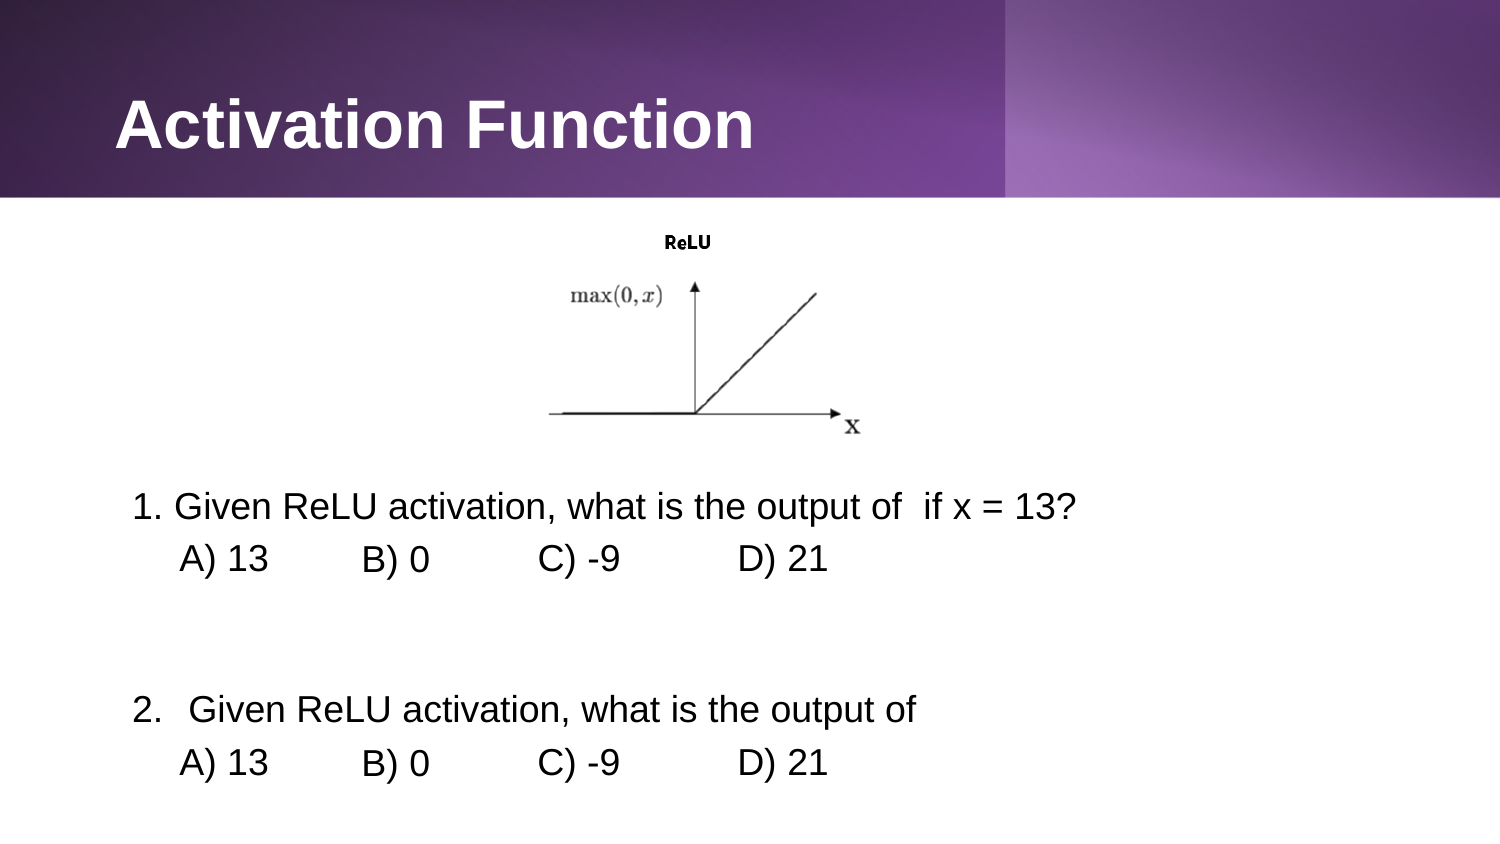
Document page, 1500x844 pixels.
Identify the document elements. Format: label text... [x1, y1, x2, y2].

title Activation Function [103, 44, 1397, 208]
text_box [117, 677, 1257, 793]
picture [529, 210, 874, 444]
picture [0, 0, 1500, 199]
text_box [117, 474, 1257, 589]
